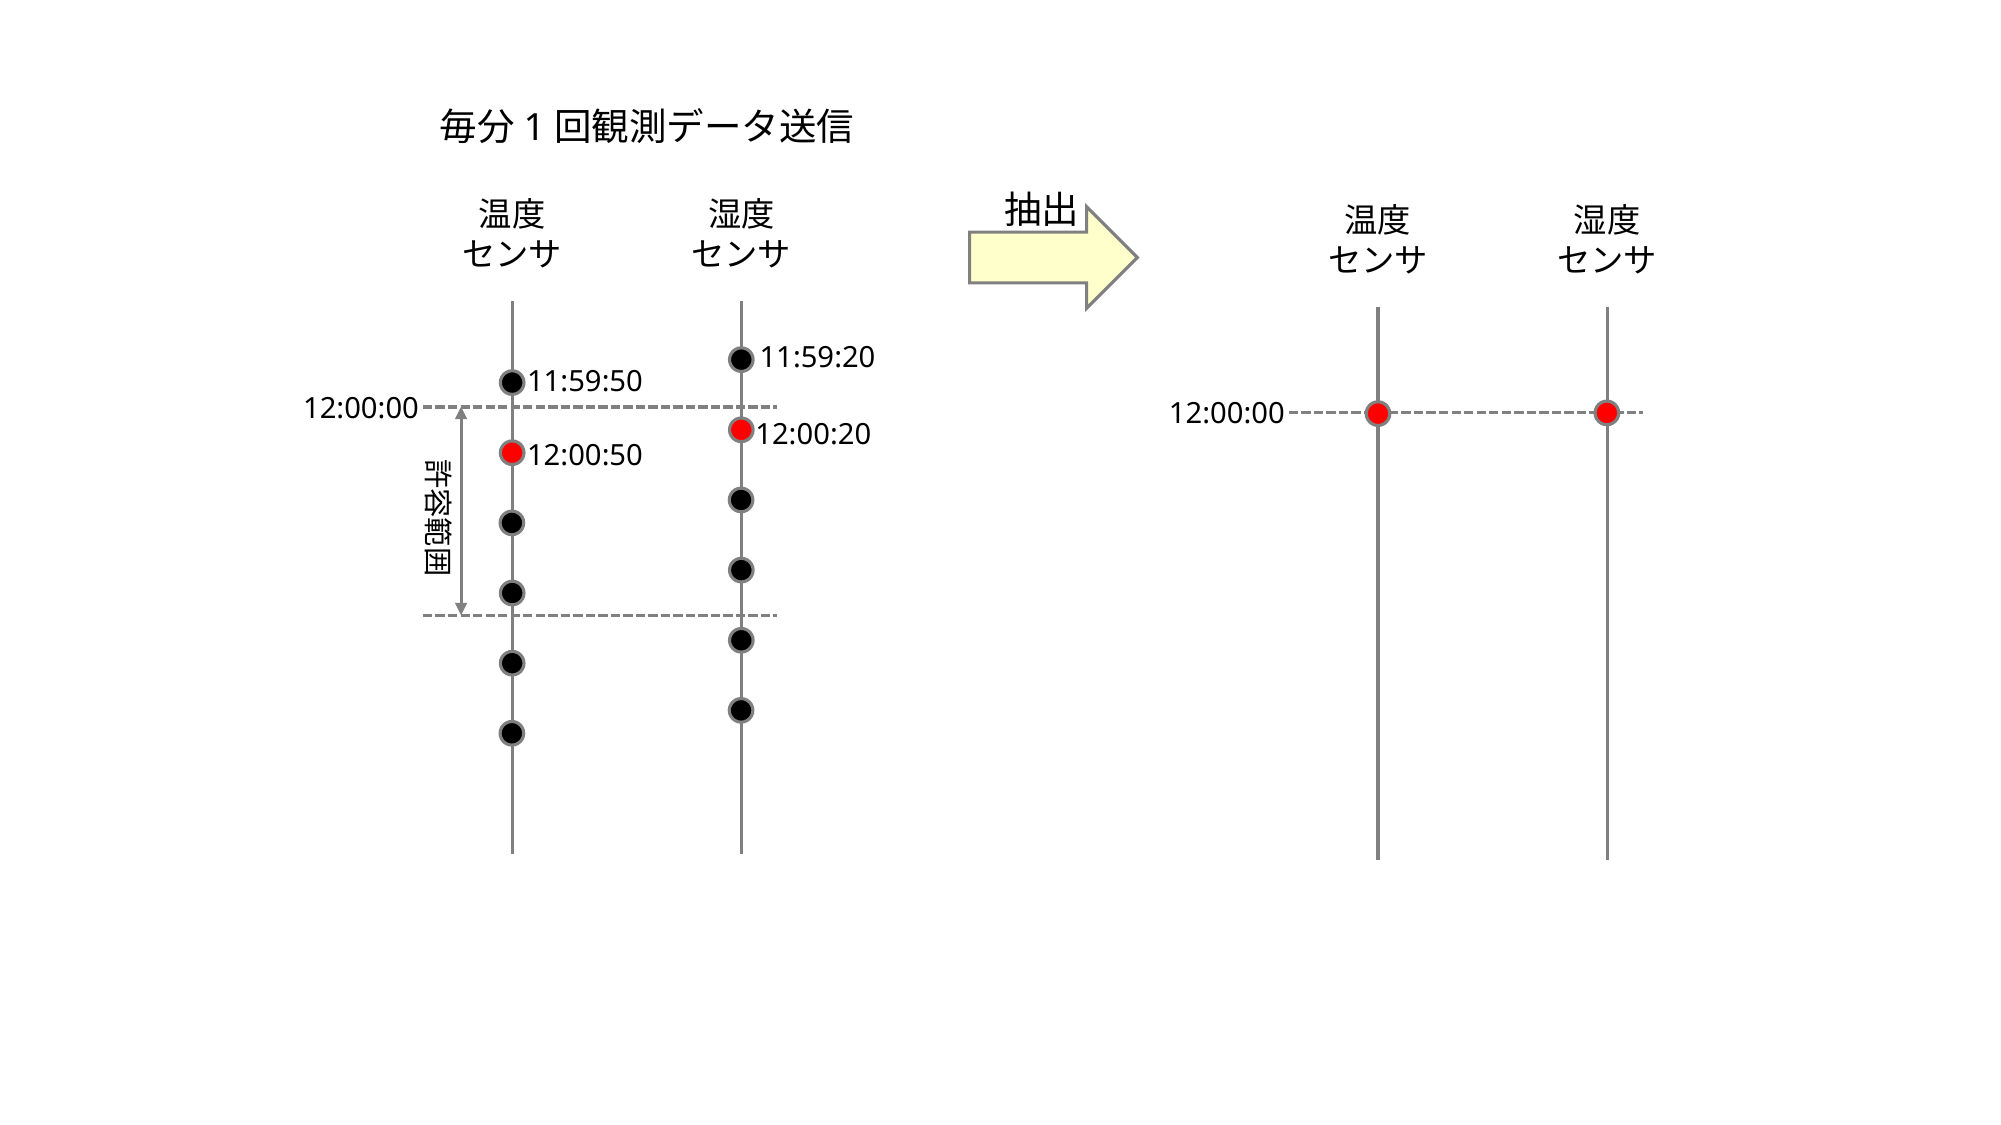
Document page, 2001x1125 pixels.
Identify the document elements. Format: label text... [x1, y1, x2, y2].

text_box [498, 509, 511, 537]
text_box [742, 486, 755, 514]
text_box 毎分1回観測データ送信 [424, 95, 869, 155]
text_box 12:00:00 [288, 381, 434, 432]
text_box [727, 486, 740, 514]
text_box 湿度 センサ [1542, 191, 1672, 287]
text_box [727, 416, 740, 444]
text_box [513, 509, 526, 537]
text_box [1593, 413, 1606, 427]
text_box [1608, 399, 1621, 411]
text_box 温度 センサ [447, 186, 577, 281]
text_box [727, 627, 740, 654]
text_box [498, 579, 511, 607]
text_box [1364, 413, 1377, 427]
text_box [742, 697, 755, 724]
text_box [513, 720, 526, 747]
text_box [513, 579, 526, 607]
text_box [498, 649, 511, 677]
text_box [742, 626, 755, 654]
text_box [1593, 399, 1606, 411]
text_box 12:00:50 [513, 429, 658, 479]
text_box [727, 697, 740, 724]
text_box 湿度 センサ [676, 186, 807, 281]
text_box [513, 649, 526, 677]
text_box 温度 センサ [1313, 191, 1443, 287]
text_box 12:00:20 [742, 408, 887, 459]
text_box [727, 346, 740, 373]
text_box [1364, 400, 1377, 411]
text_box [1608, 413, 1621, 427]
text_box 許容範囲 [398, 444, 460, 578]
text_box 抽出 [989, 178, 1095, 239]
text_box [742, 556, 755, 584]
text_box [1379, 400, 1392, 411]
text_box [498, 720, 511, 747]
text_box [1379, 413, 1392, 427]
text_box 11:59:50 [513, 354, 658, 405]
text_box 12:00:00 [1154, 386, 1300, 437]
text_box [727, 556, 740, 584]
text_box [498, 439, 511, 466]
text_box [498, 369, 511, 396]
text_box 11:59:20 [744, 331, 891, 381]
text_box [968, 212, 1140, 313]
